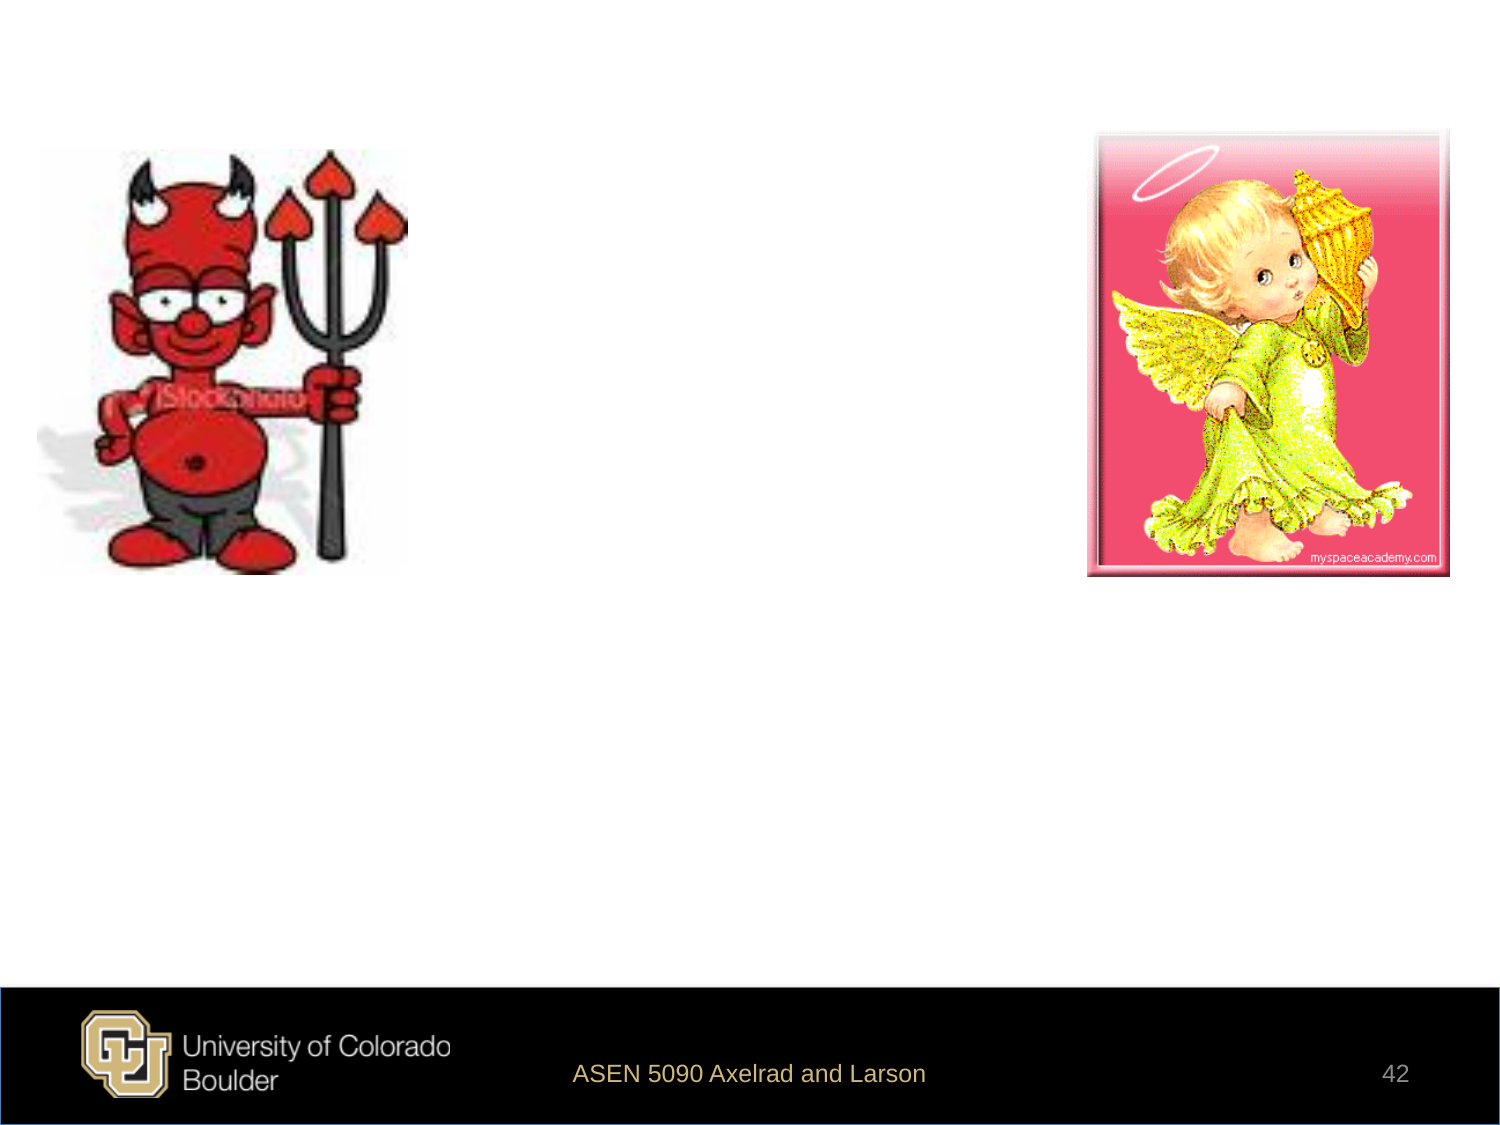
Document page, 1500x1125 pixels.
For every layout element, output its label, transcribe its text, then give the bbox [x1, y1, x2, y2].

footer ASEN 5090 Axelrad and Larson [512, 1042, 988, 1103]
picture [1087, 124, 1450, 577]
picture [37, 149, 408, 576]
slide_number 42 [1074, 1042, 1425, 1103]
